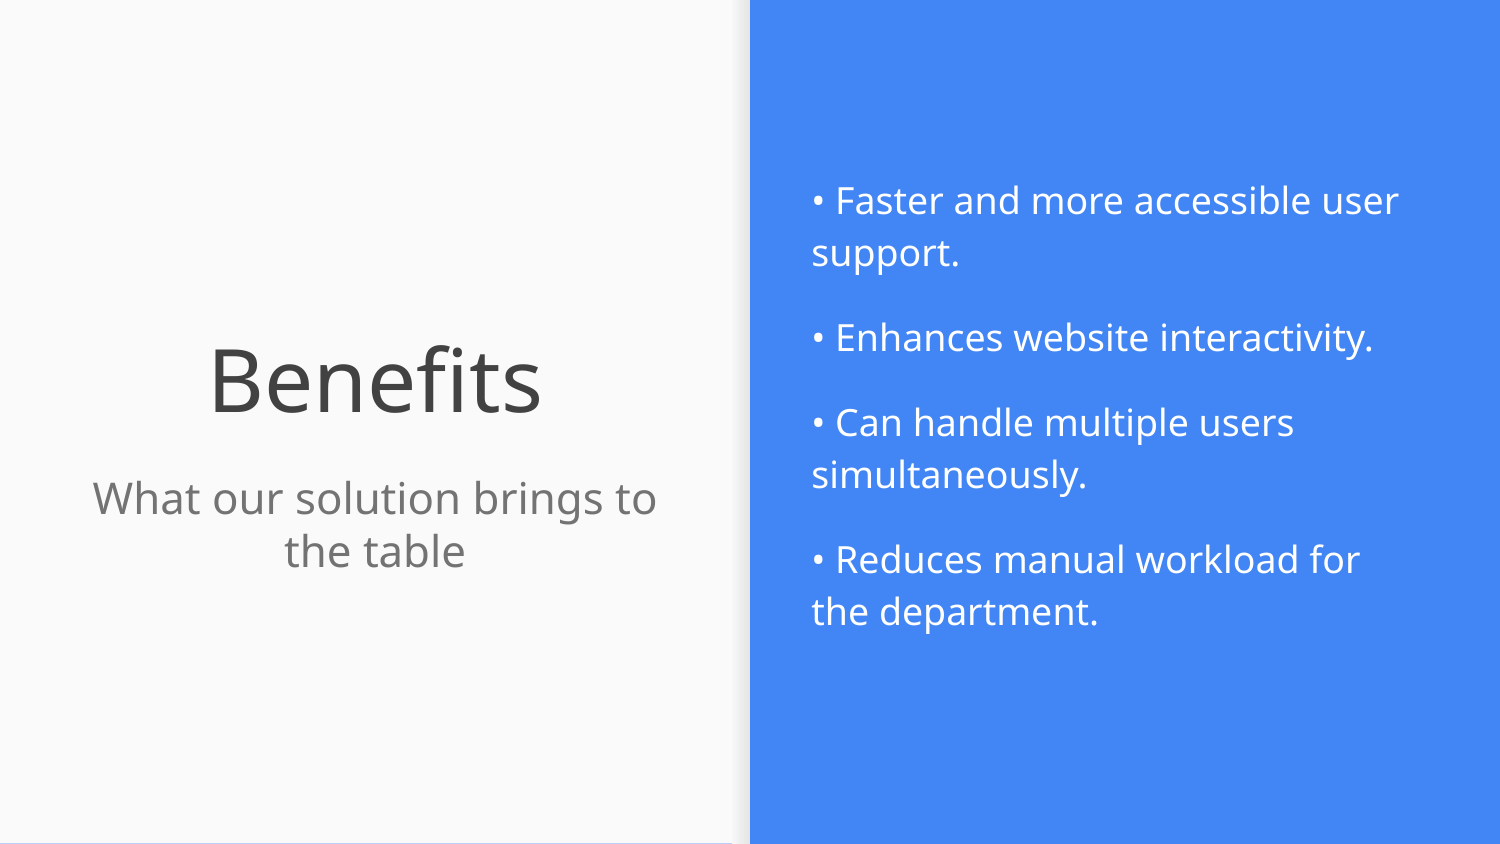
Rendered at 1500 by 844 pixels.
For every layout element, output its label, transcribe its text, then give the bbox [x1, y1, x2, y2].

list • Faster and more accessible user support. • Enhances website interactivity. • Can handle multiple users simultaneously. • Reduces manual workload for the department. [796, 162, 1440, 811]
subtitle What our solution brings to the table [43, 455, 708, 659]
title Benefits [43, 202, 708, 446]
